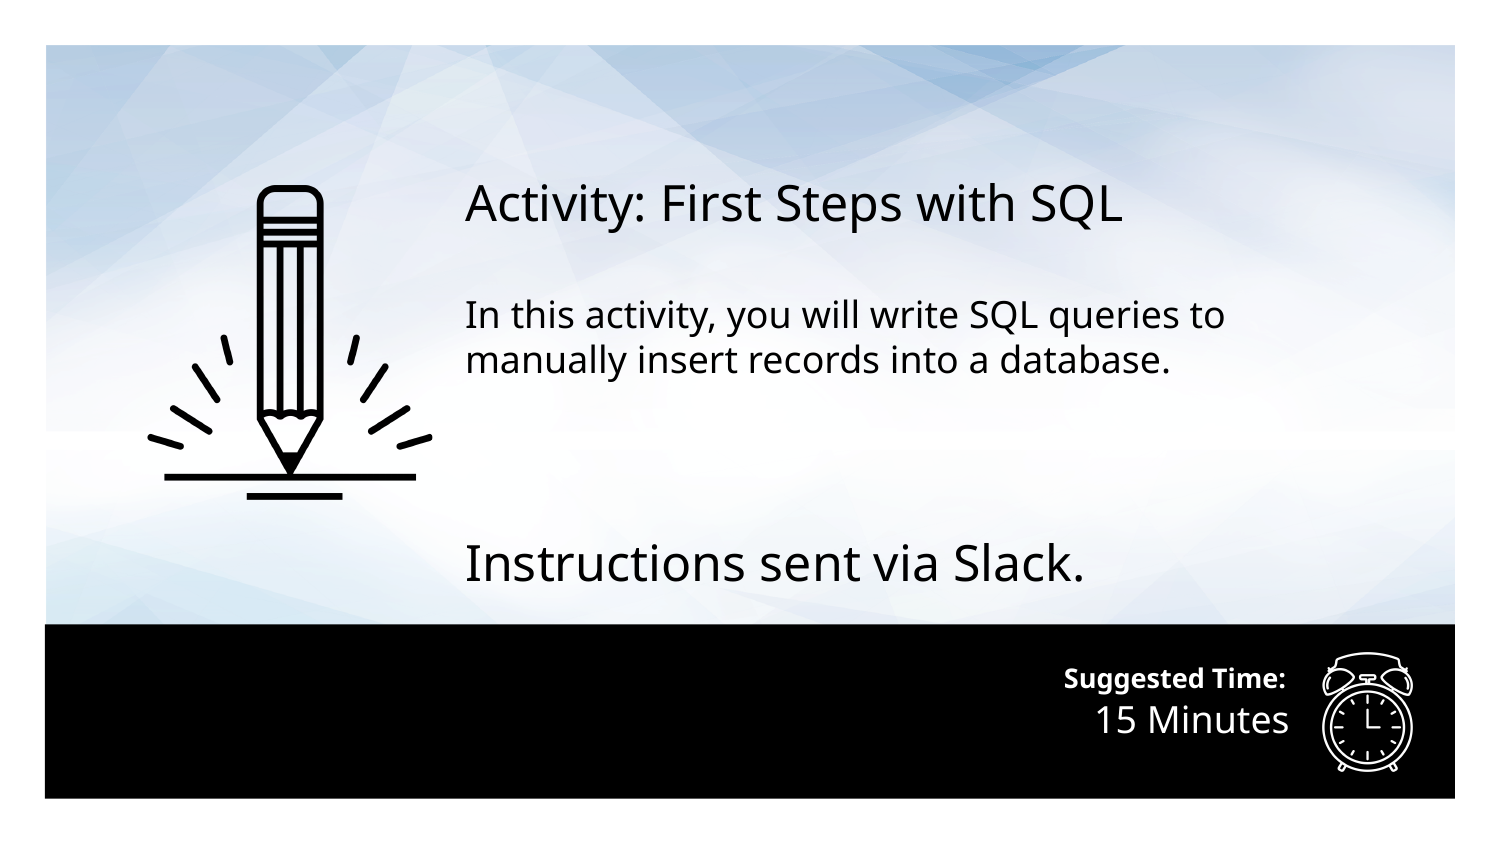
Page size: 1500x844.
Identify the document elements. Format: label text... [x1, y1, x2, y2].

picture [1322, 652, 1413, 694]
picture [45, 46, 1455, 171]
title 15 Minutes [0, 694, 1455, 799]
title Activity: First Steps with SQL In this activity, you will write SQL queries to manually insert records into a database. Instructions sent via Slack. [44, 171, 1455, 625]
